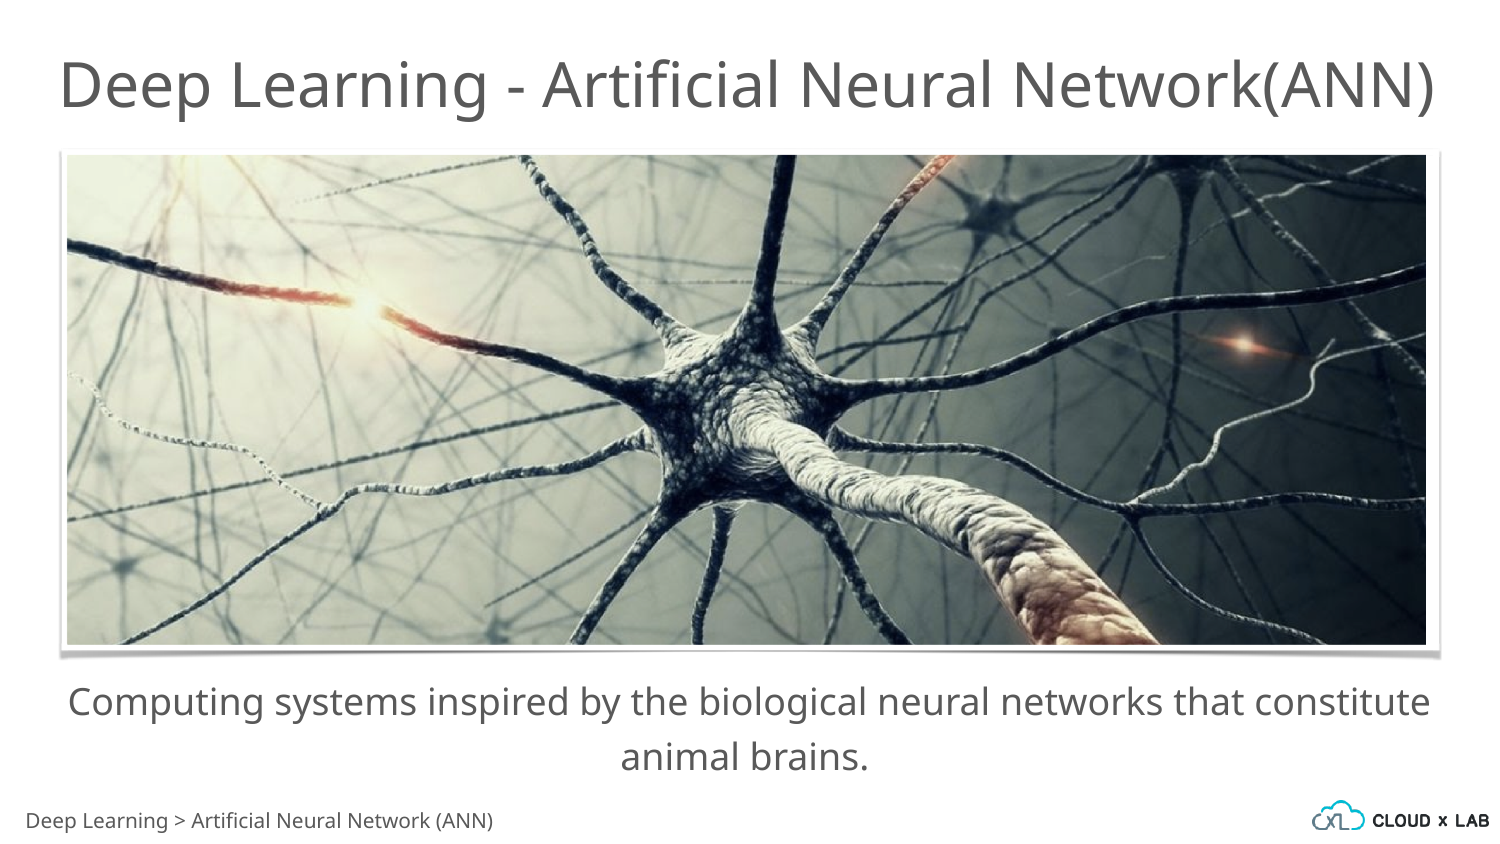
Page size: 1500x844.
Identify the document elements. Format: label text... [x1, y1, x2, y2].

picture [1312, 800, 1490, 830]
text_box Deep Learning - Artificial Neural Network(ANN) [58, 36, 1442, 138]
picture [58, 148, 1442, 662]
text_box Deep Learning > Artificial Neural Network (ANN) [10, 793, 809, 839]
list Computing systems inspired by the biological neural networks that constitute animal brains. [58, 687, 1442, 760]
